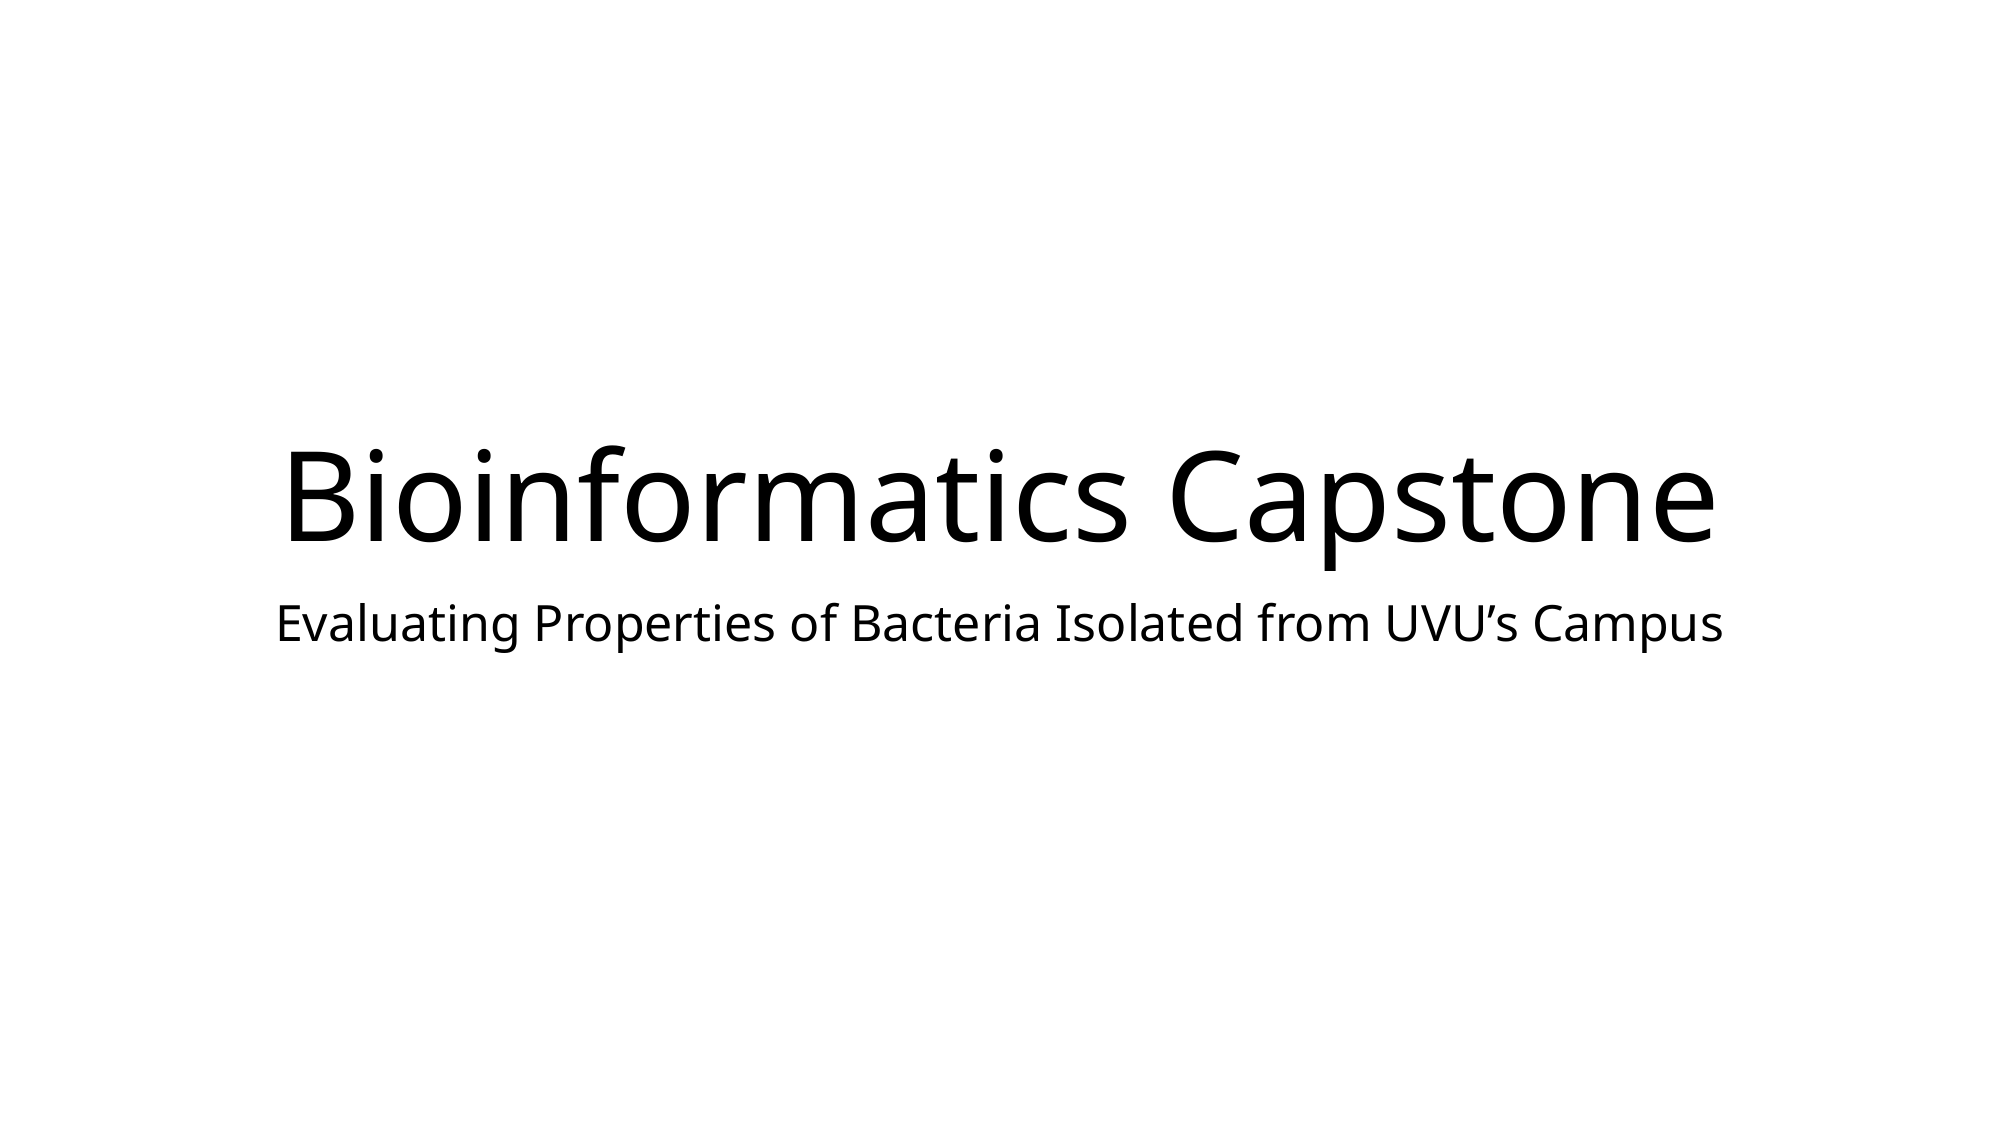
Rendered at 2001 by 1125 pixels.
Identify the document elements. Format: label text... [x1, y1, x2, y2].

title Bioinformatics Capstone [249, 184, 1750, 576]
subtitle Evaluating Properties of Bacteria Isolated from UVU’s Campus [249, 590, 1750, 863]
